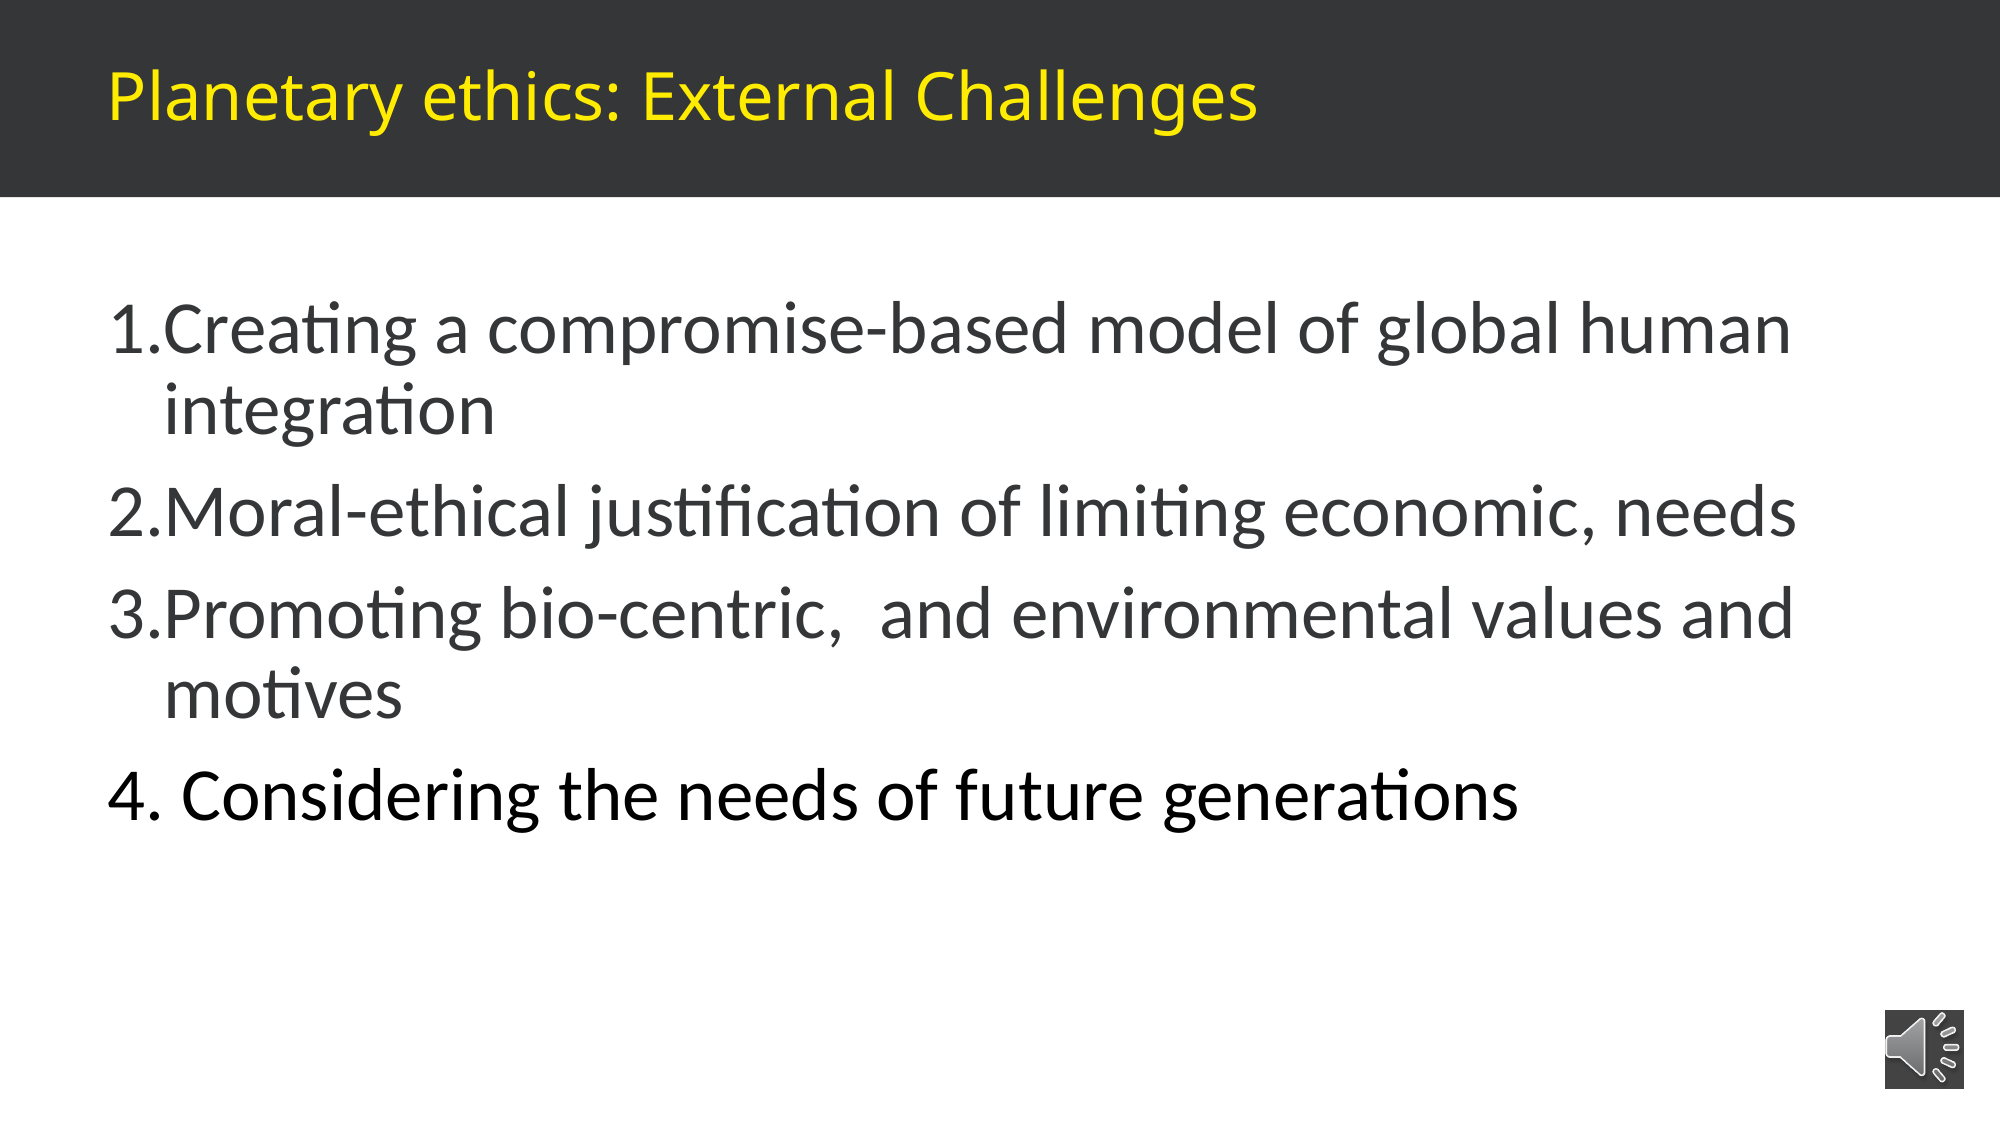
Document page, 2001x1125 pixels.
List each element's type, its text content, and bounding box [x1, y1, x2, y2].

title Planetary ethics: External Challenges [92, 0, 1818, 198]
picture [1884, 1009, 1965, 1090]
list Creating a compromise-based model of global human integration Moral-ethical justification of limiting economic, needs Promoting bio-centric, and environmental values and motives Considering the needs of future generations [92, 281, 1863, 917]
